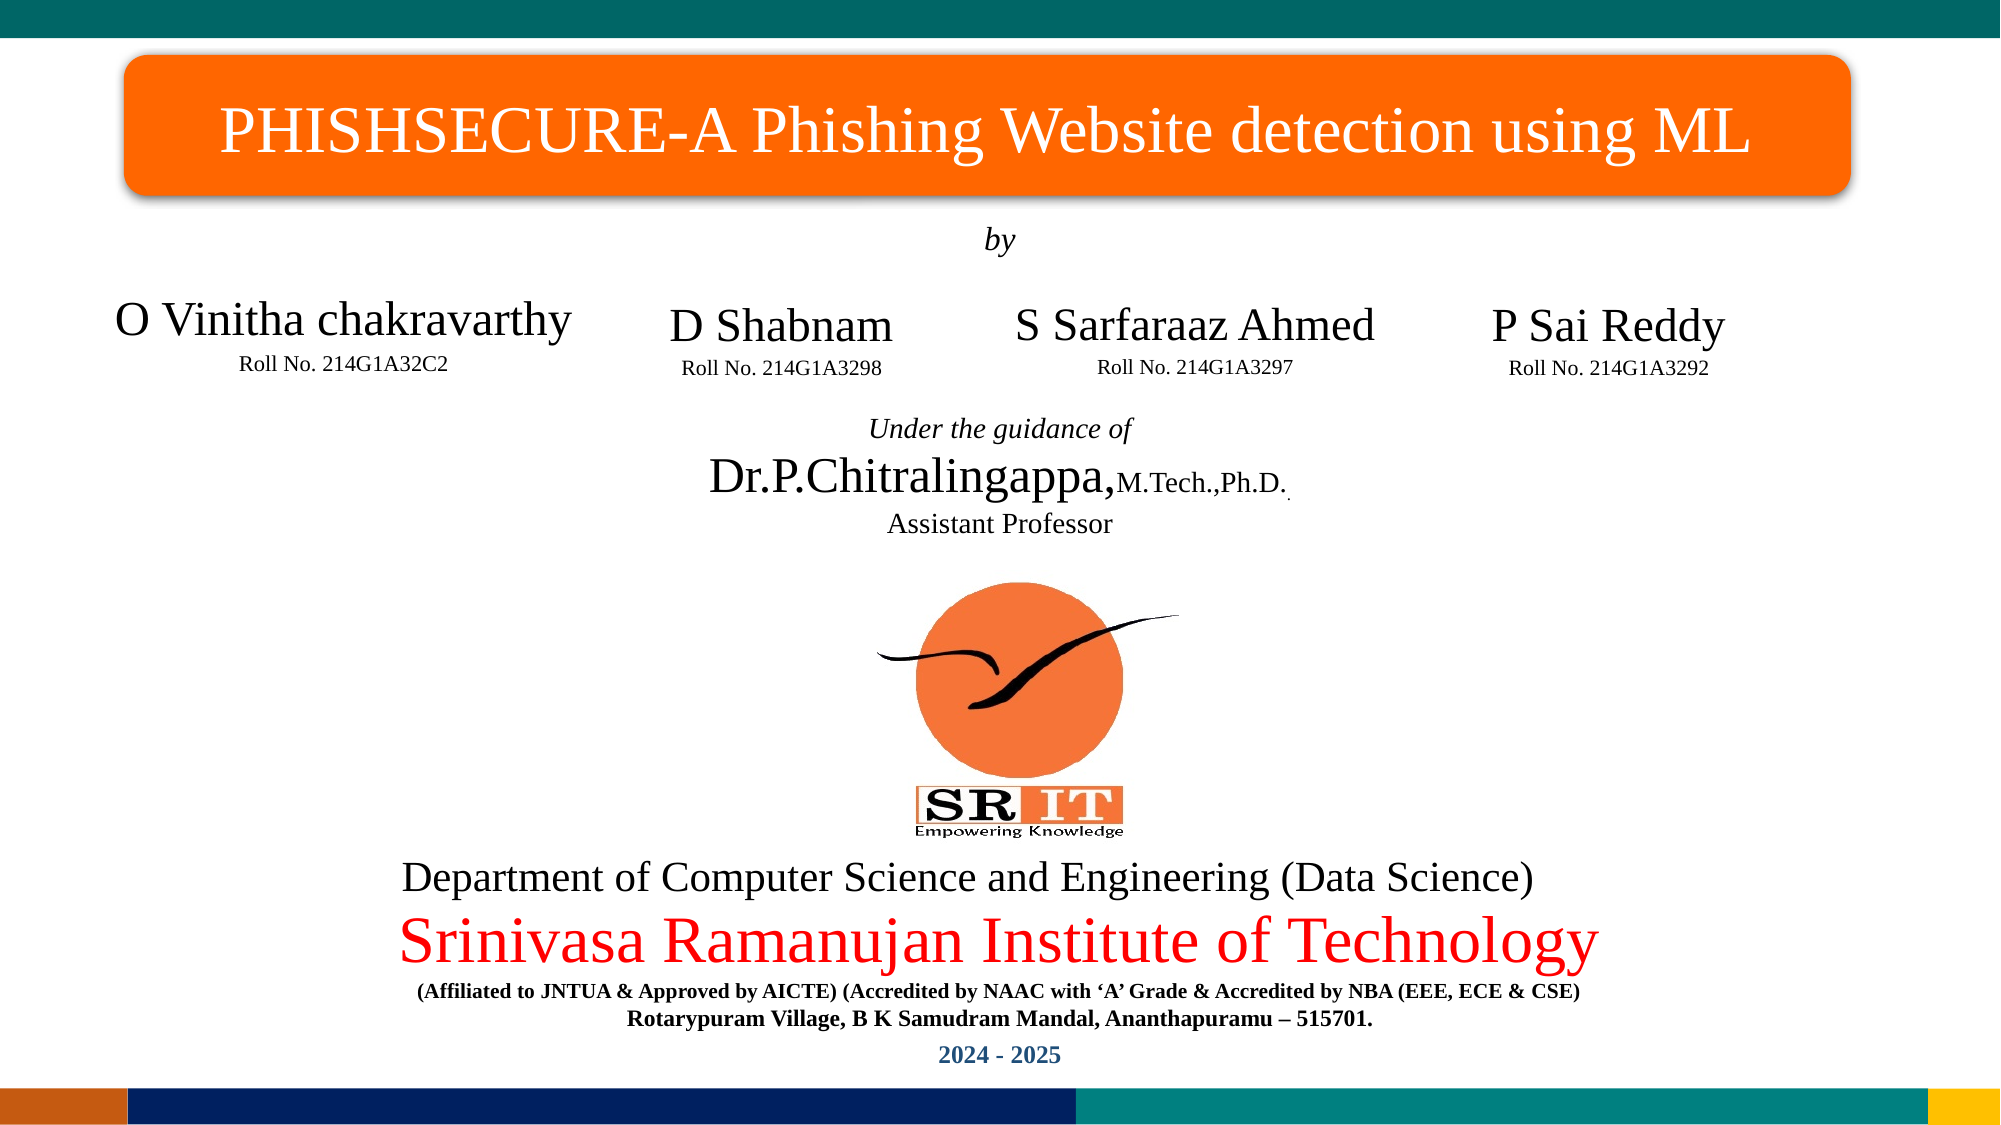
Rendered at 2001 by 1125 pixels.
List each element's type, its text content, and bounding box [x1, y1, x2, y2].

text_box by [445, 206, 1555, 265]
text_box D Shabnam Roll No. 214G1A3298 [594, 292, 978, 389]
text_box Under the guidance of Dr.P.Chitralingappa,M.Tech.,Ph.D.. Assistant Professor [616, 406, 1384, 554]
text_box S Sarfaraaz Ahmed Roll No. 214G1A3297 [999, 292, 1391, 389]
text_box Department of Computer Science and Engineering (Data Science) Srinivasa Ramanujan Institute of Technology (Affiliated to JNTUA & Approved by AICTE) (Accredited by NAAC with ‘A’ Grade & Accredited by NBA (EEE, ECE & CSE) Rotarypuram Village, B K Samudram Mandal, Ananthapuramu – 515701. 2024 - 2025 [248, 846, 1752, 1081]
text_box PHISHSECURE-A Phishing Website detection using ML [123, 54, 1851, 196]
picture [876, 570, 1179, 847]
text_box O Vinitha chakravarthy Roll No. 214G1A32C2 [93, 285, 594, 434]
text_box P Sai Reddy Roll No. 214G1A3292 [1413, 292, 1805, 389]
